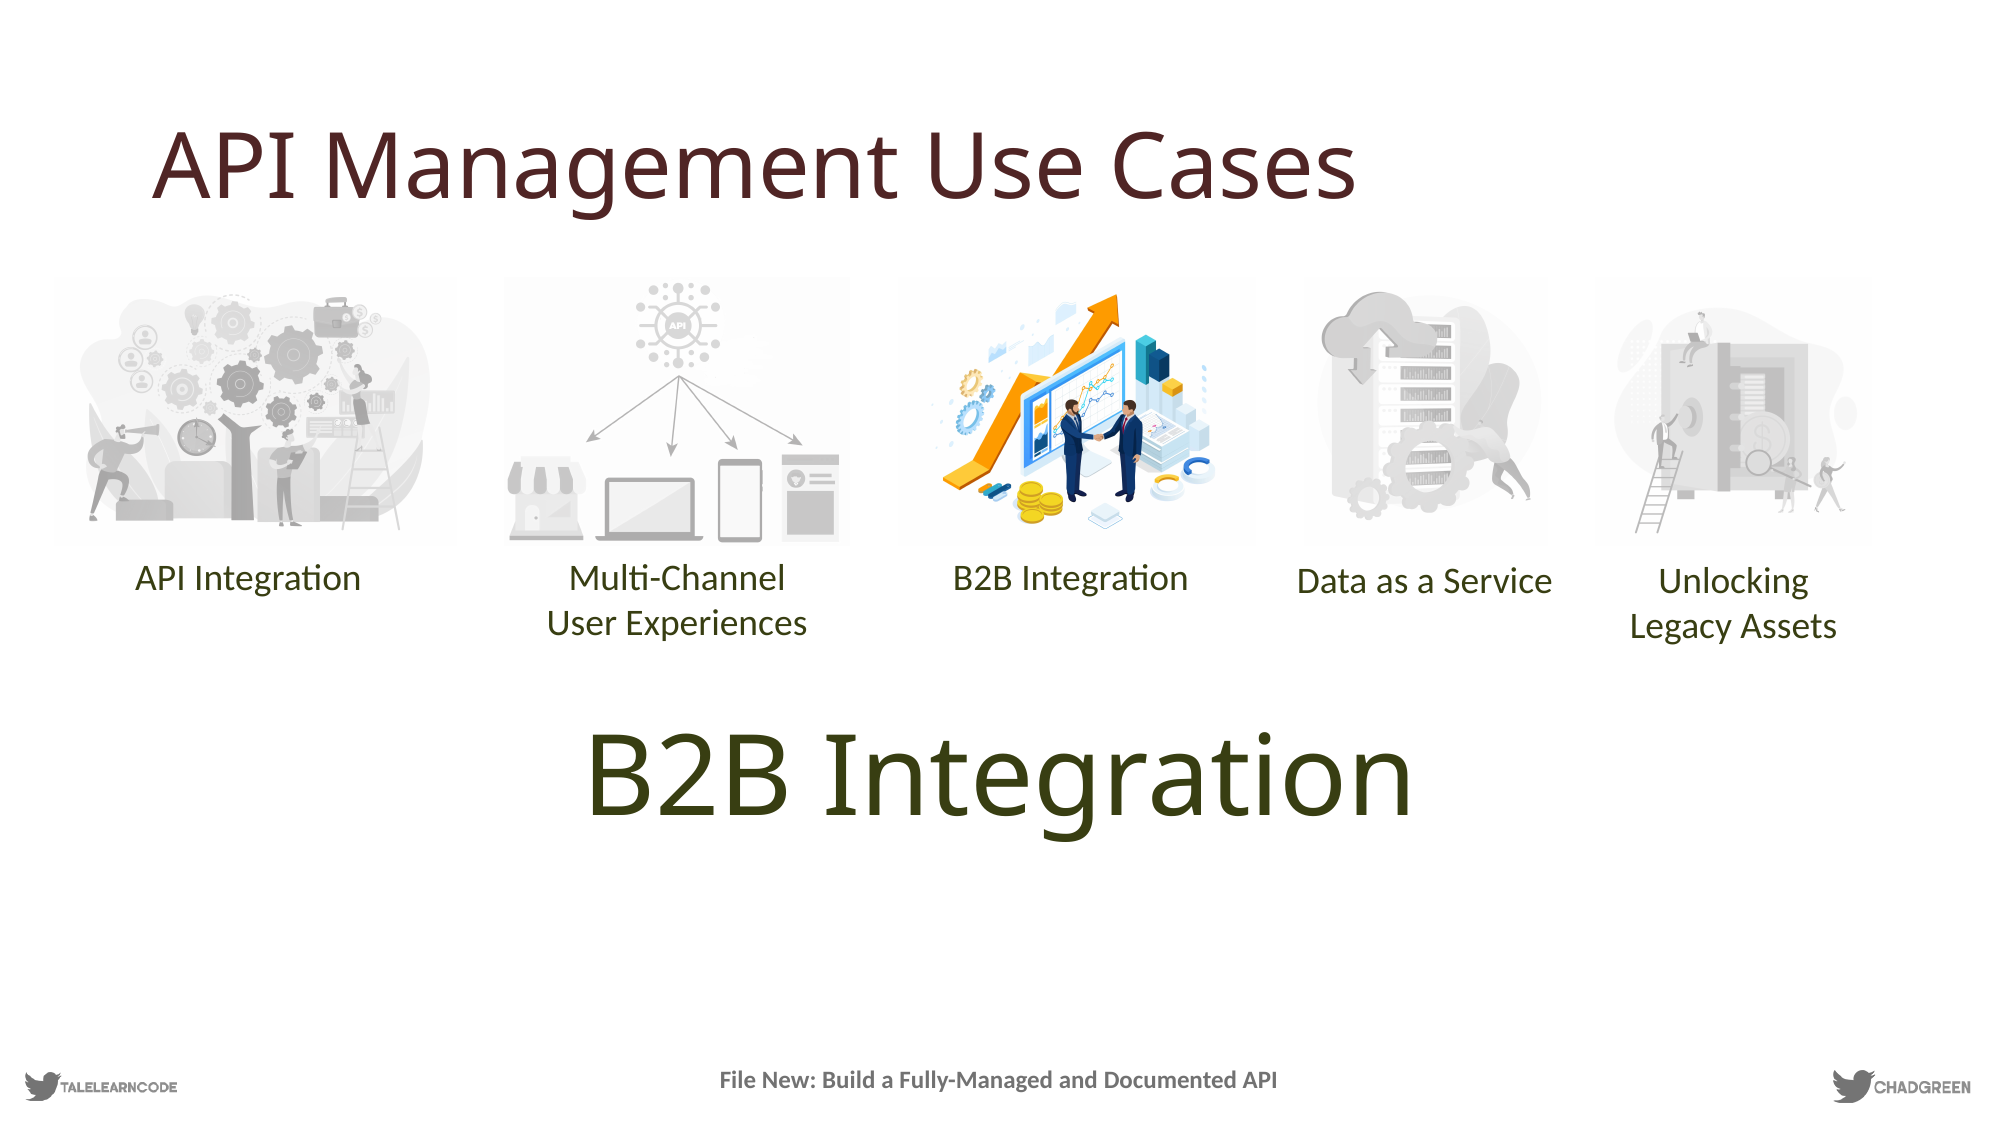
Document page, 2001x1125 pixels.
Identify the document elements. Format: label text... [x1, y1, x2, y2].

text_box B2B Integration [567, 695, 1433, 846]
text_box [504, 277, 850, 652]
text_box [54, 277, 457, 606]
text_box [898, 277, 1252, 606]
title API Management Use Cases [137, 59, 1863, 278]
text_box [1560, 277, 1907, 655]
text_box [1252, 277, 1560, 610]
